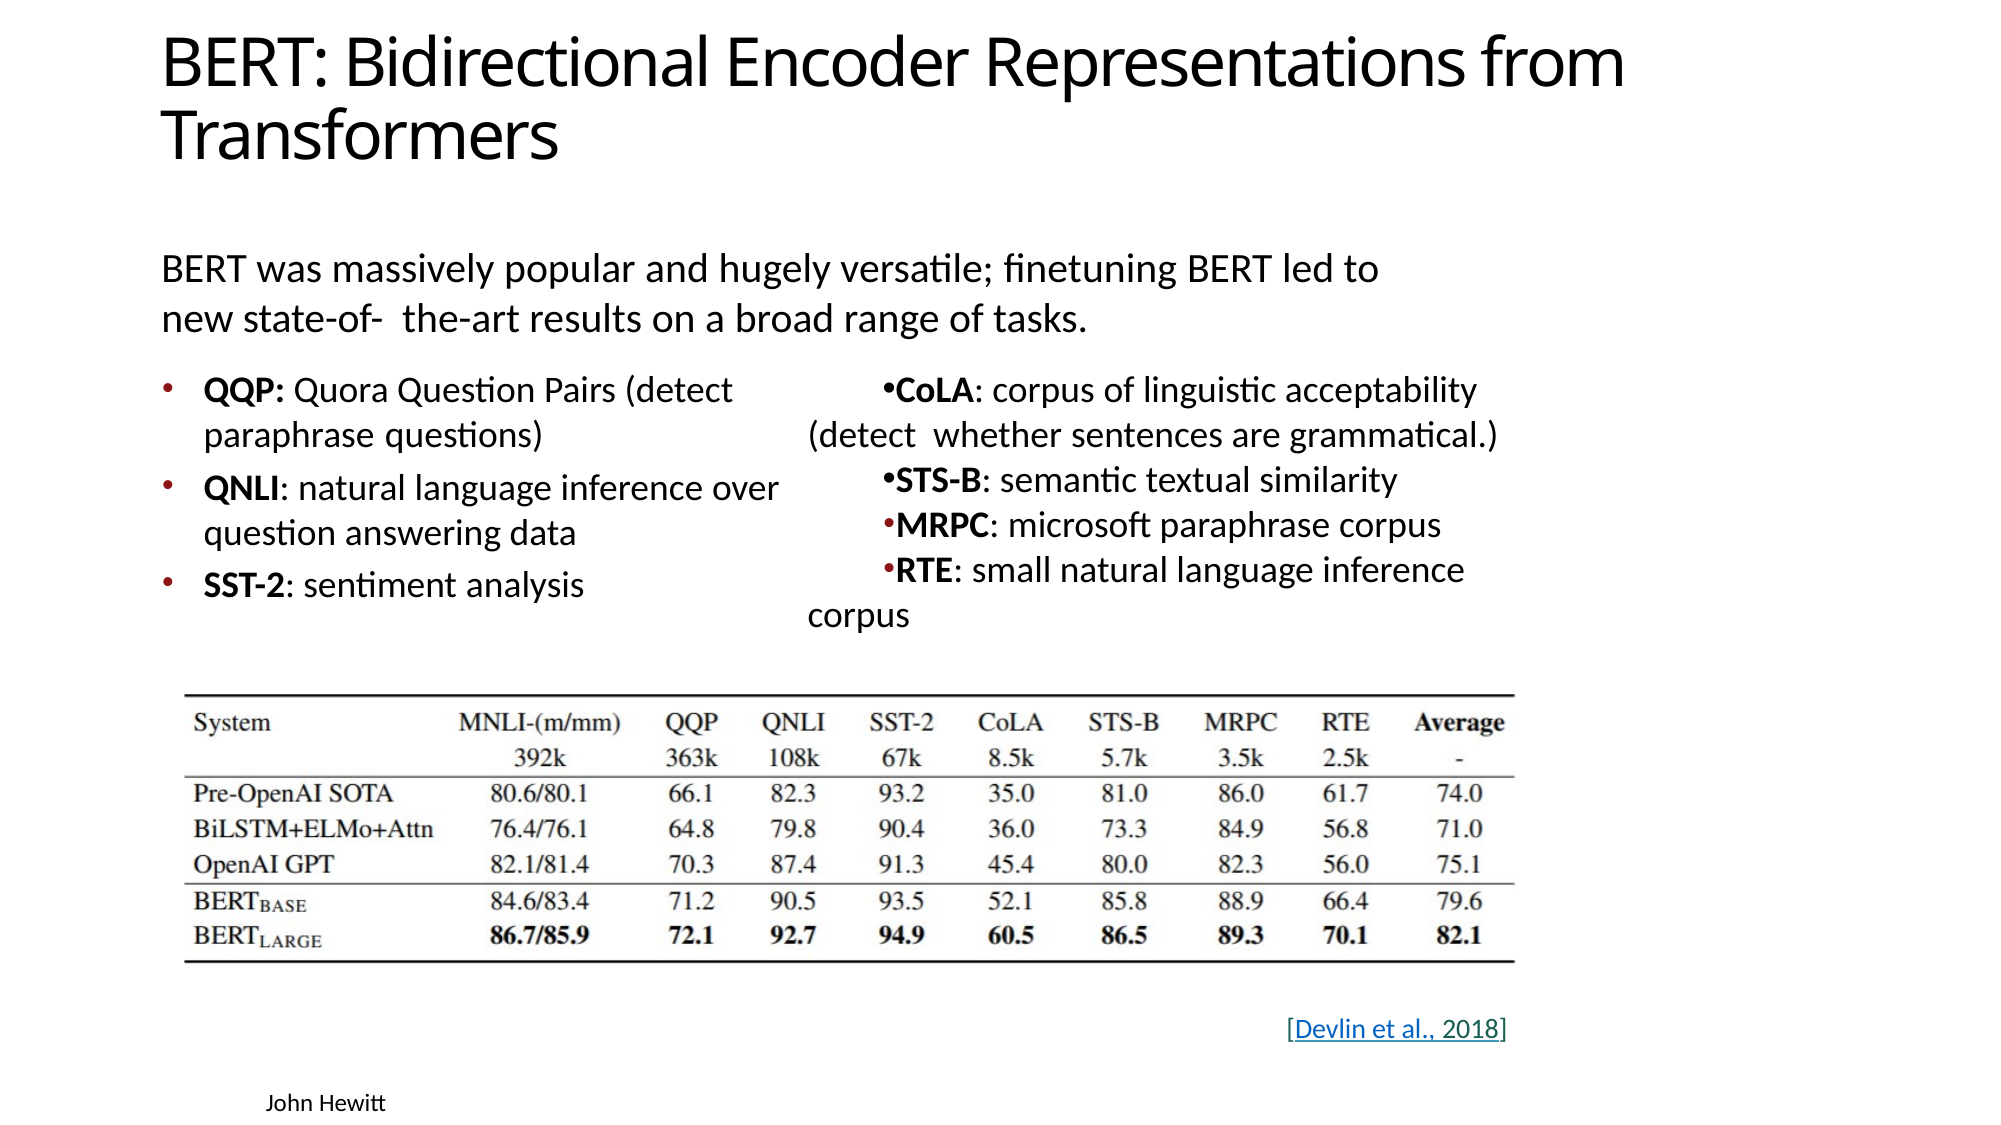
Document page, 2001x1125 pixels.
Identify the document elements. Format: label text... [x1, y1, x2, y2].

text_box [159, 239, 1568, 1046]
title BERT: Bidirectional Encoder Representations from Transformers [145, 20, 1933, 183]
text_box John Hewitt [251, 1079, 402, 1125]
